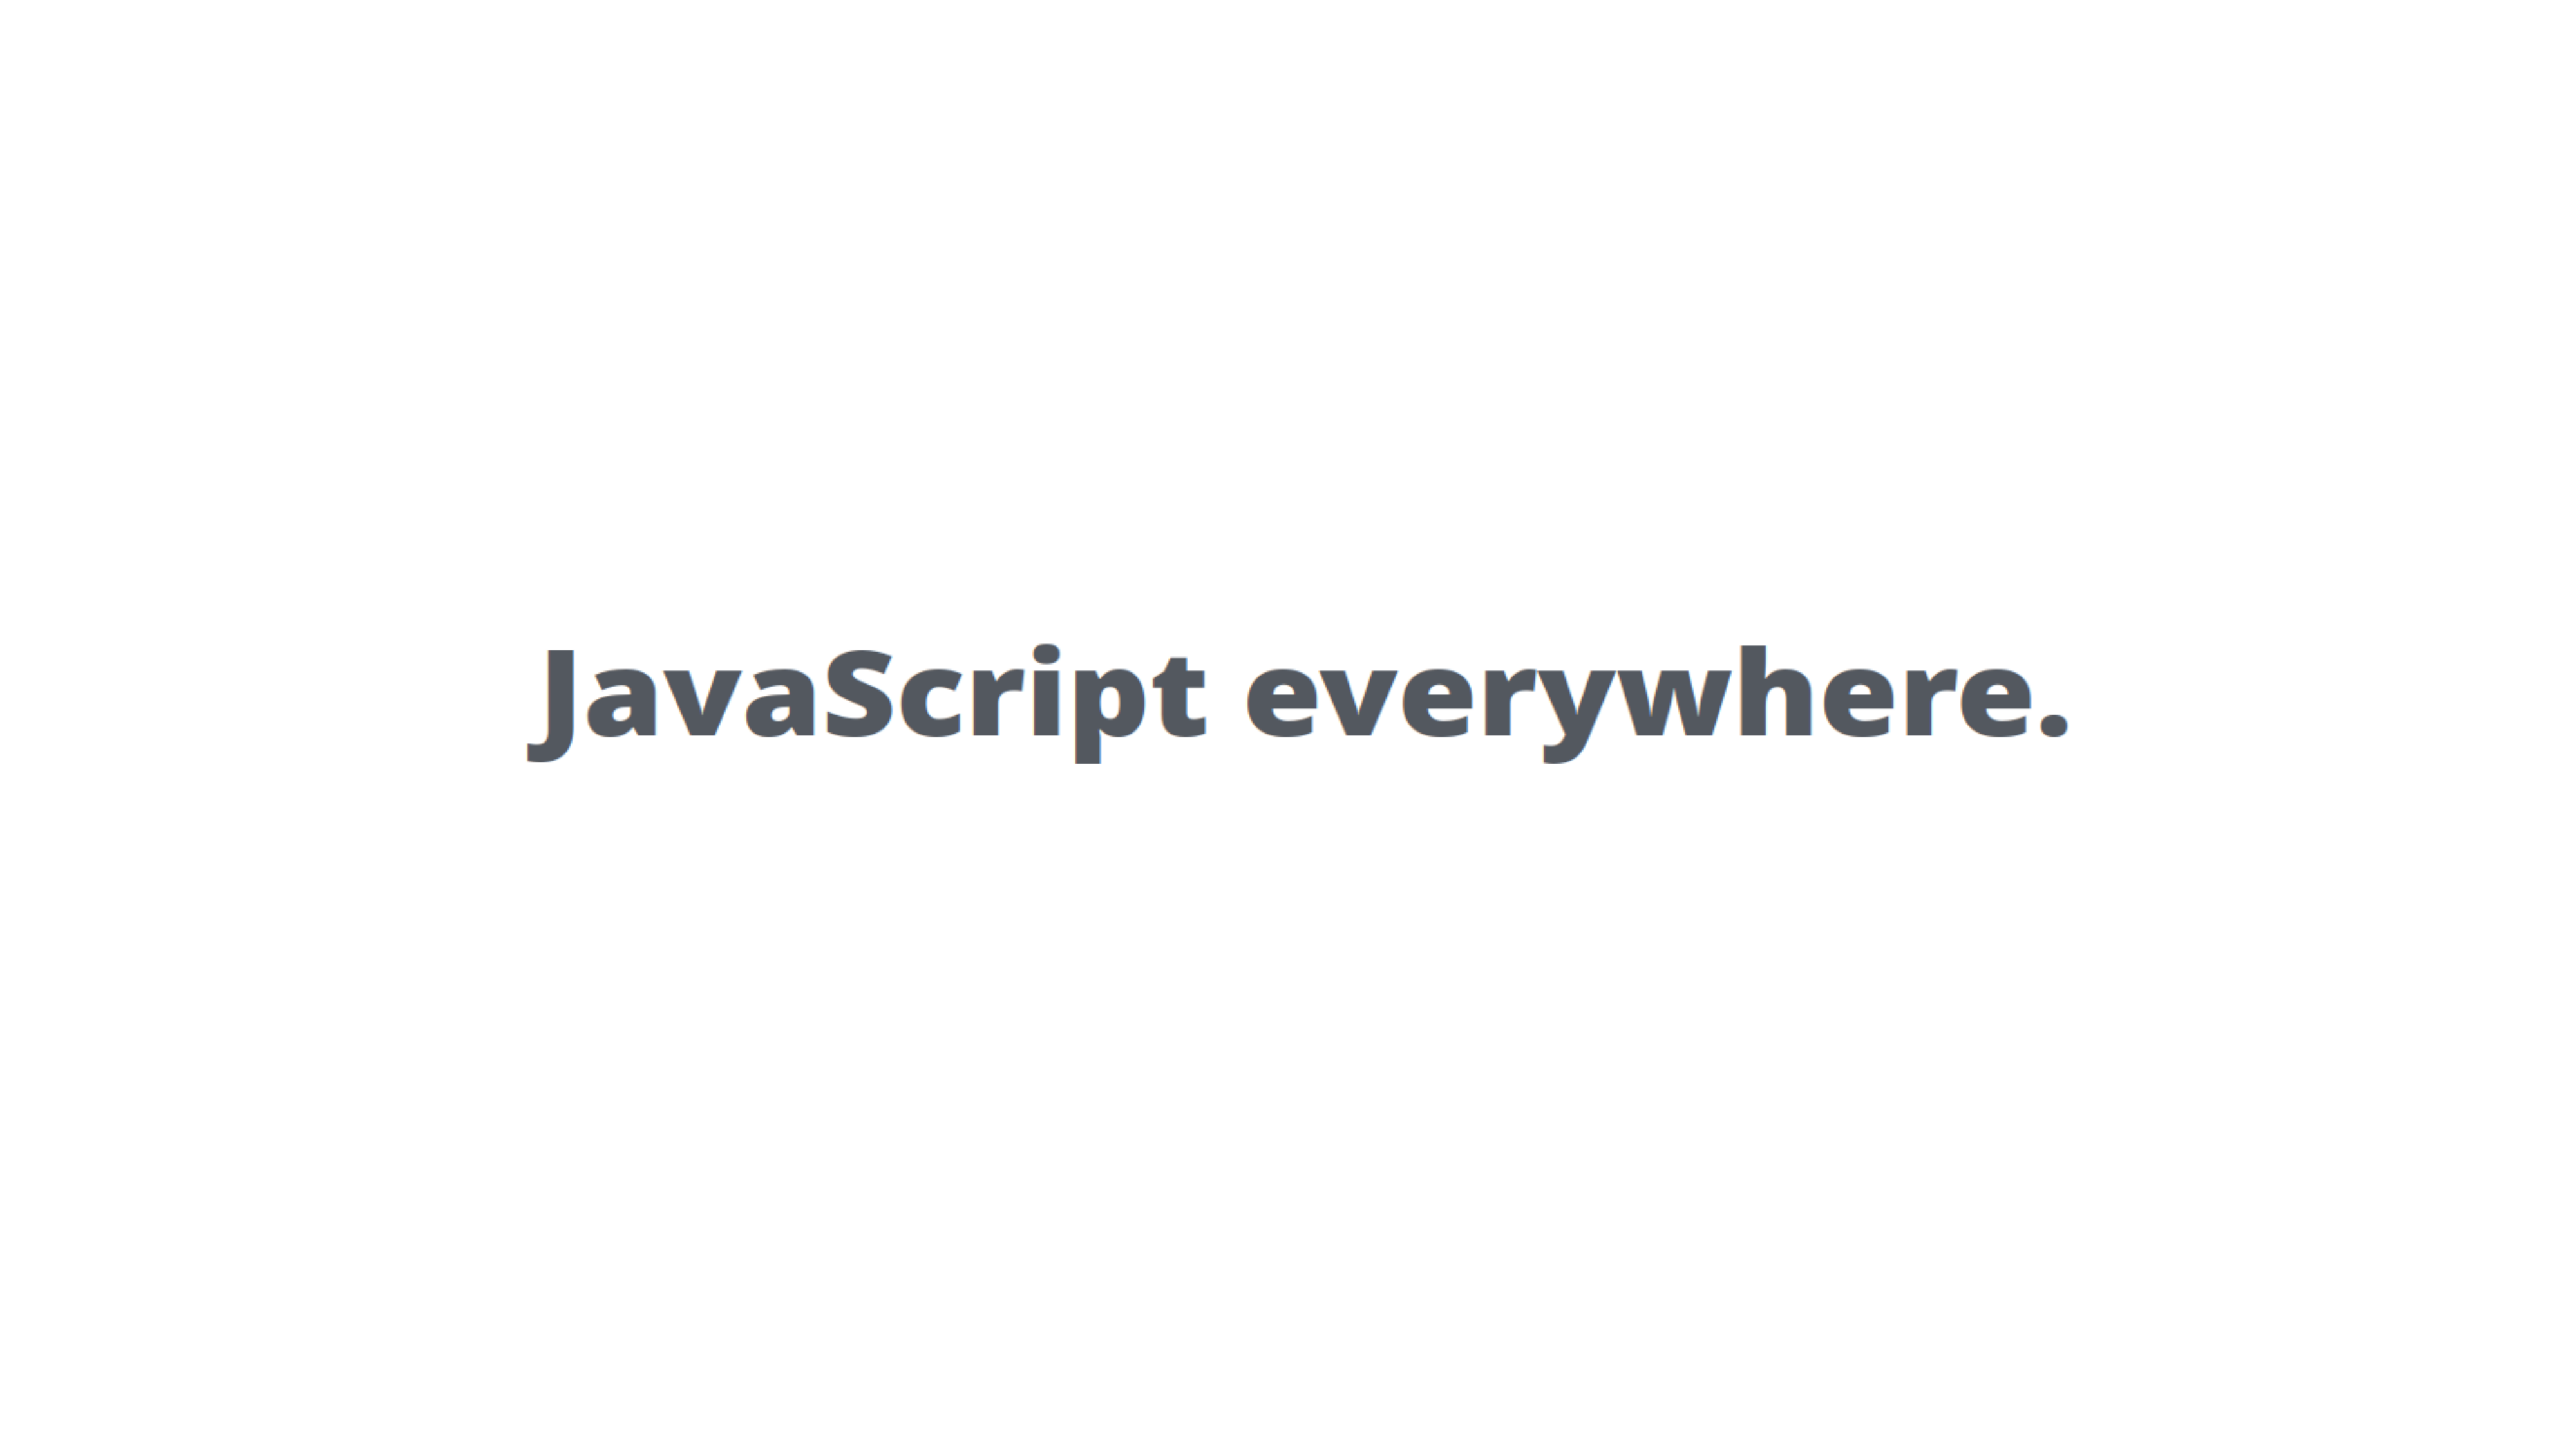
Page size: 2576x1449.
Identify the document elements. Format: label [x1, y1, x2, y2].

picture [206, 124, 2402, 1254]
